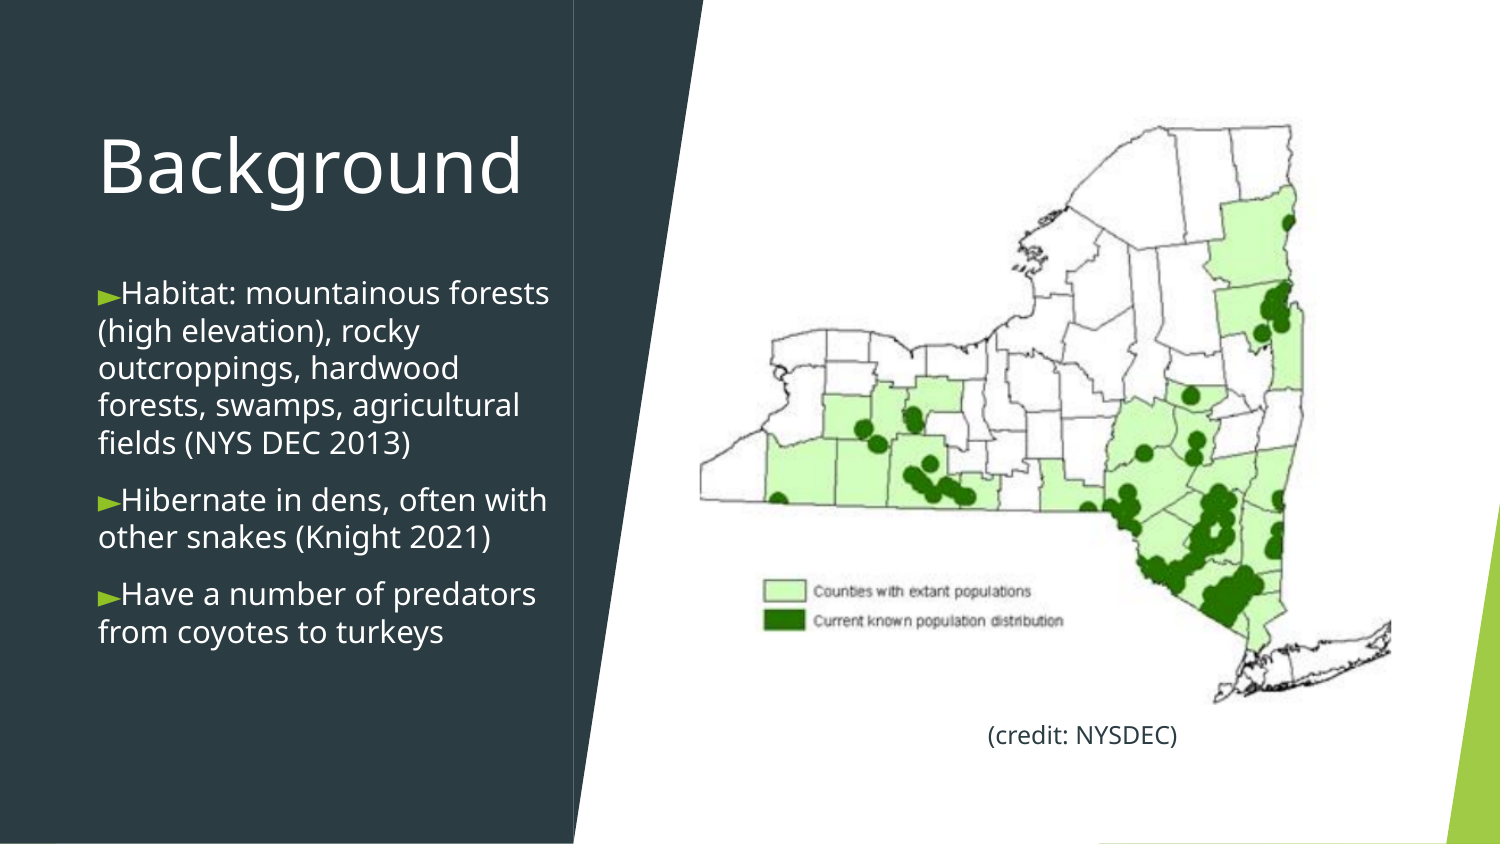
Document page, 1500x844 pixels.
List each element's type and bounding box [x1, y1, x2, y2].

text_box [0, 0, 1500, 844]
picture [692, 111, 1397, 705]
